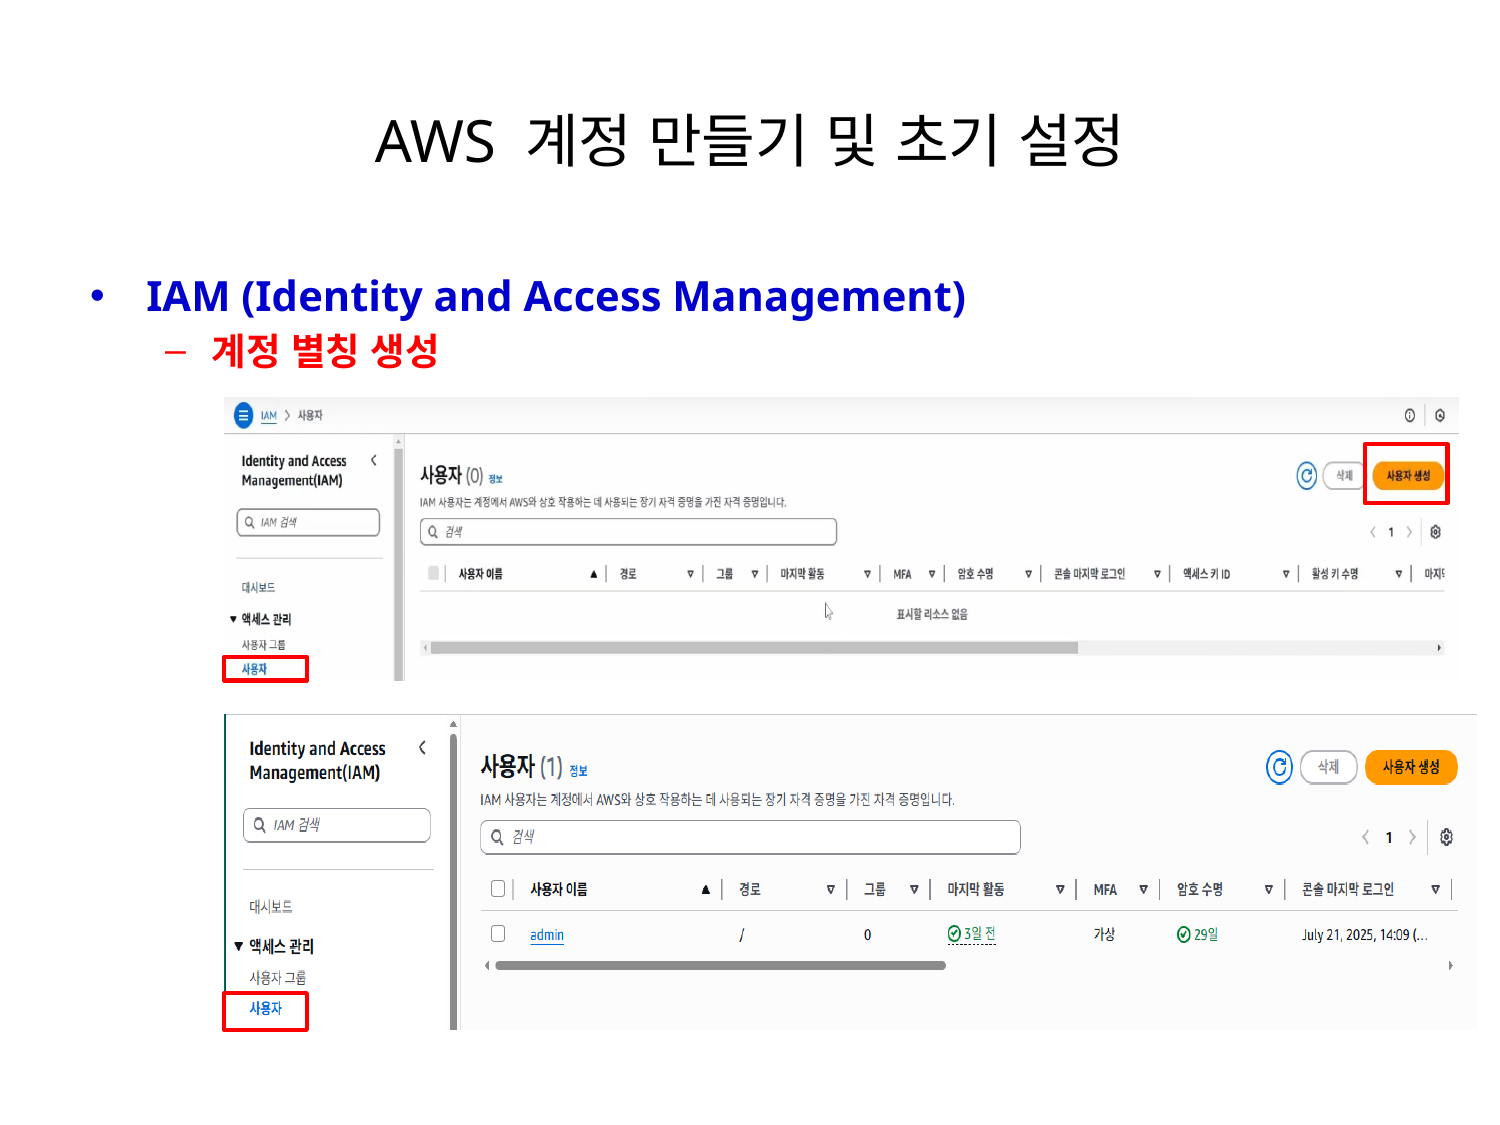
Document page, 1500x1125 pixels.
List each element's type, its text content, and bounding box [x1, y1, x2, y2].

picture [223, 396, 1459, 681]
title AWS 계정 만들기 및 초기 설정 [75, 45, 1425, 233]
list IAM (Identity and Access Management) 계정 별칭 생성 [75, 262, 1425, 1005]
picture [223, 714, 1477, 1031]
